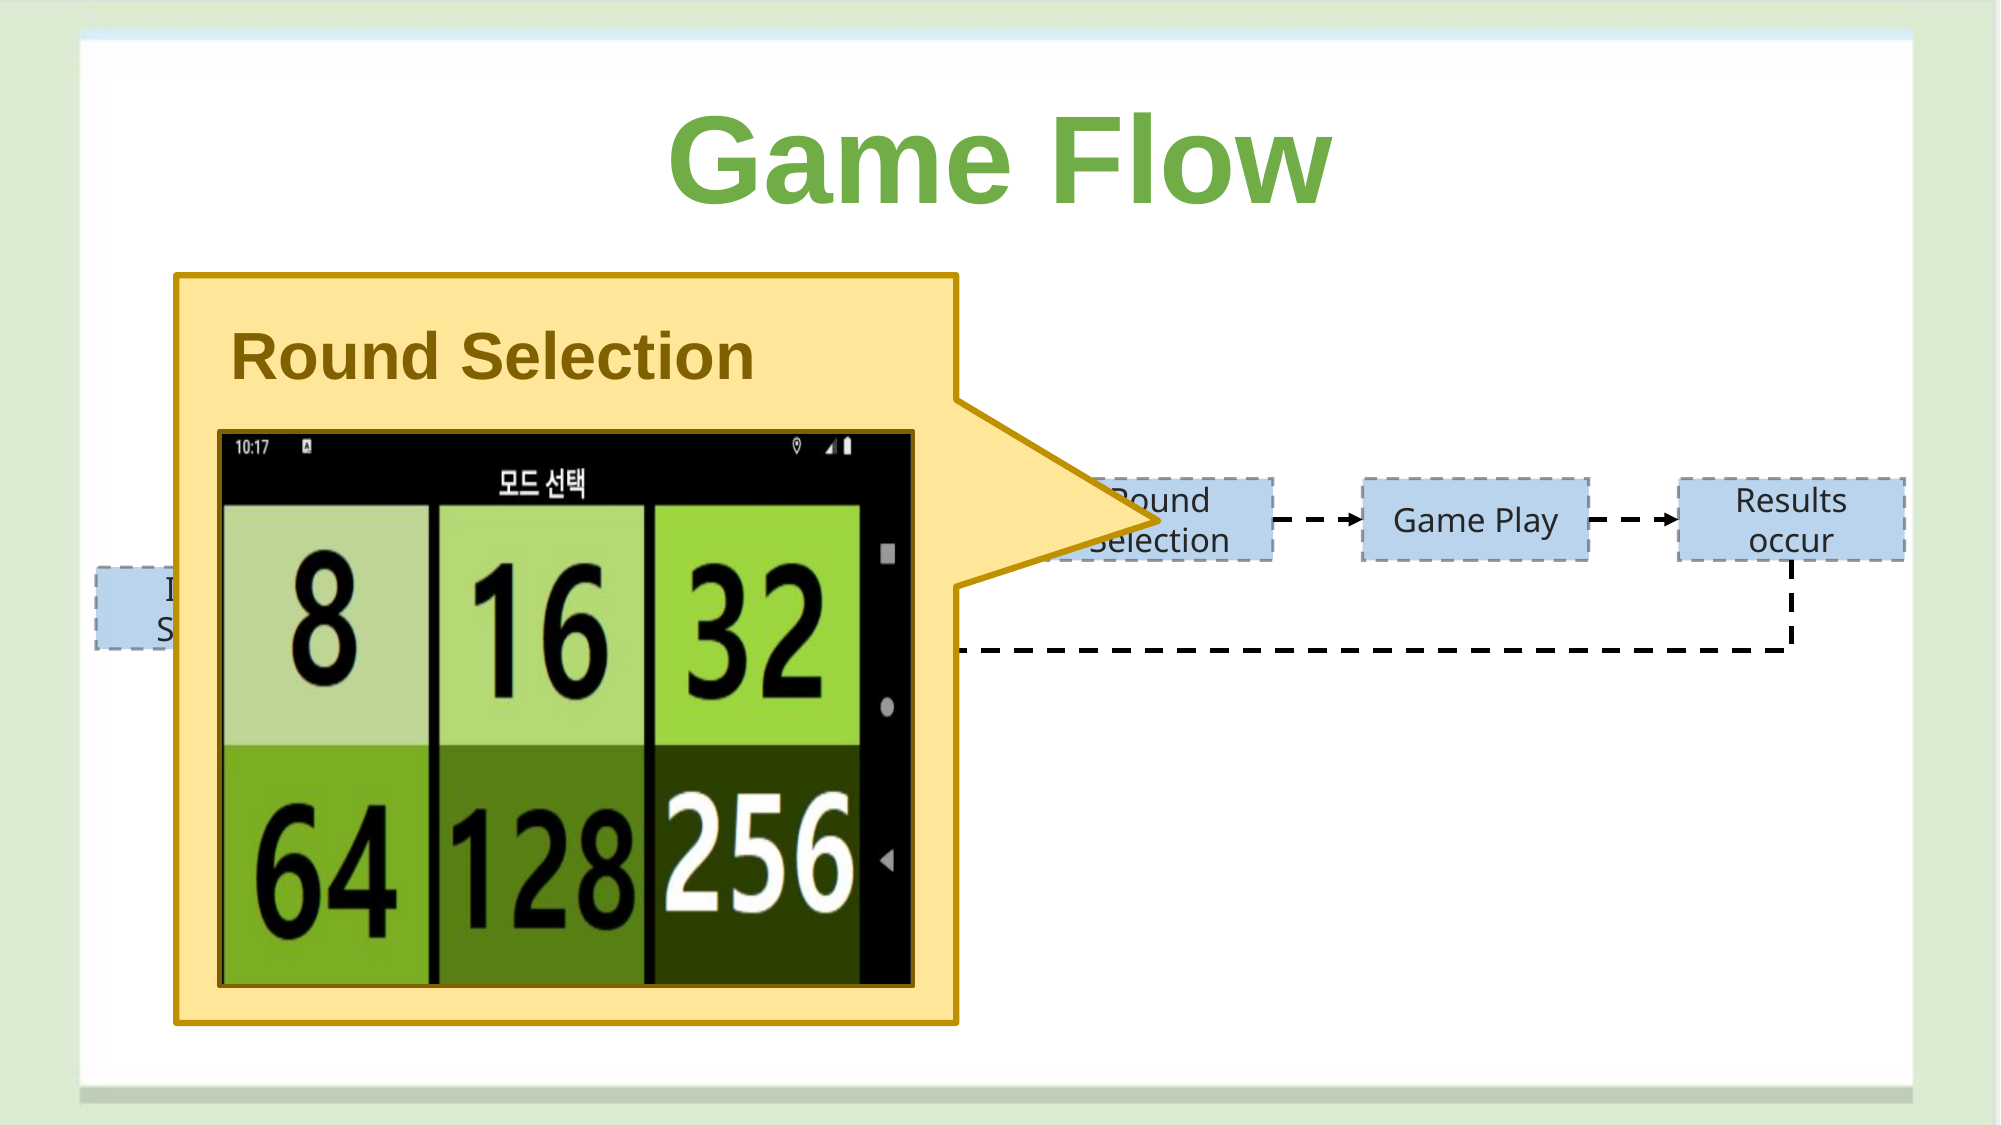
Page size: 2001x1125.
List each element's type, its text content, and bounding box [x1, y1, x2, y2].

text_box Game Flow [651, 71, 1349, 237]
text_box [175, 274, 957, 1024]
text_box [960, 478, 1905, 732]
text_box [95, 478, 170, 732]
